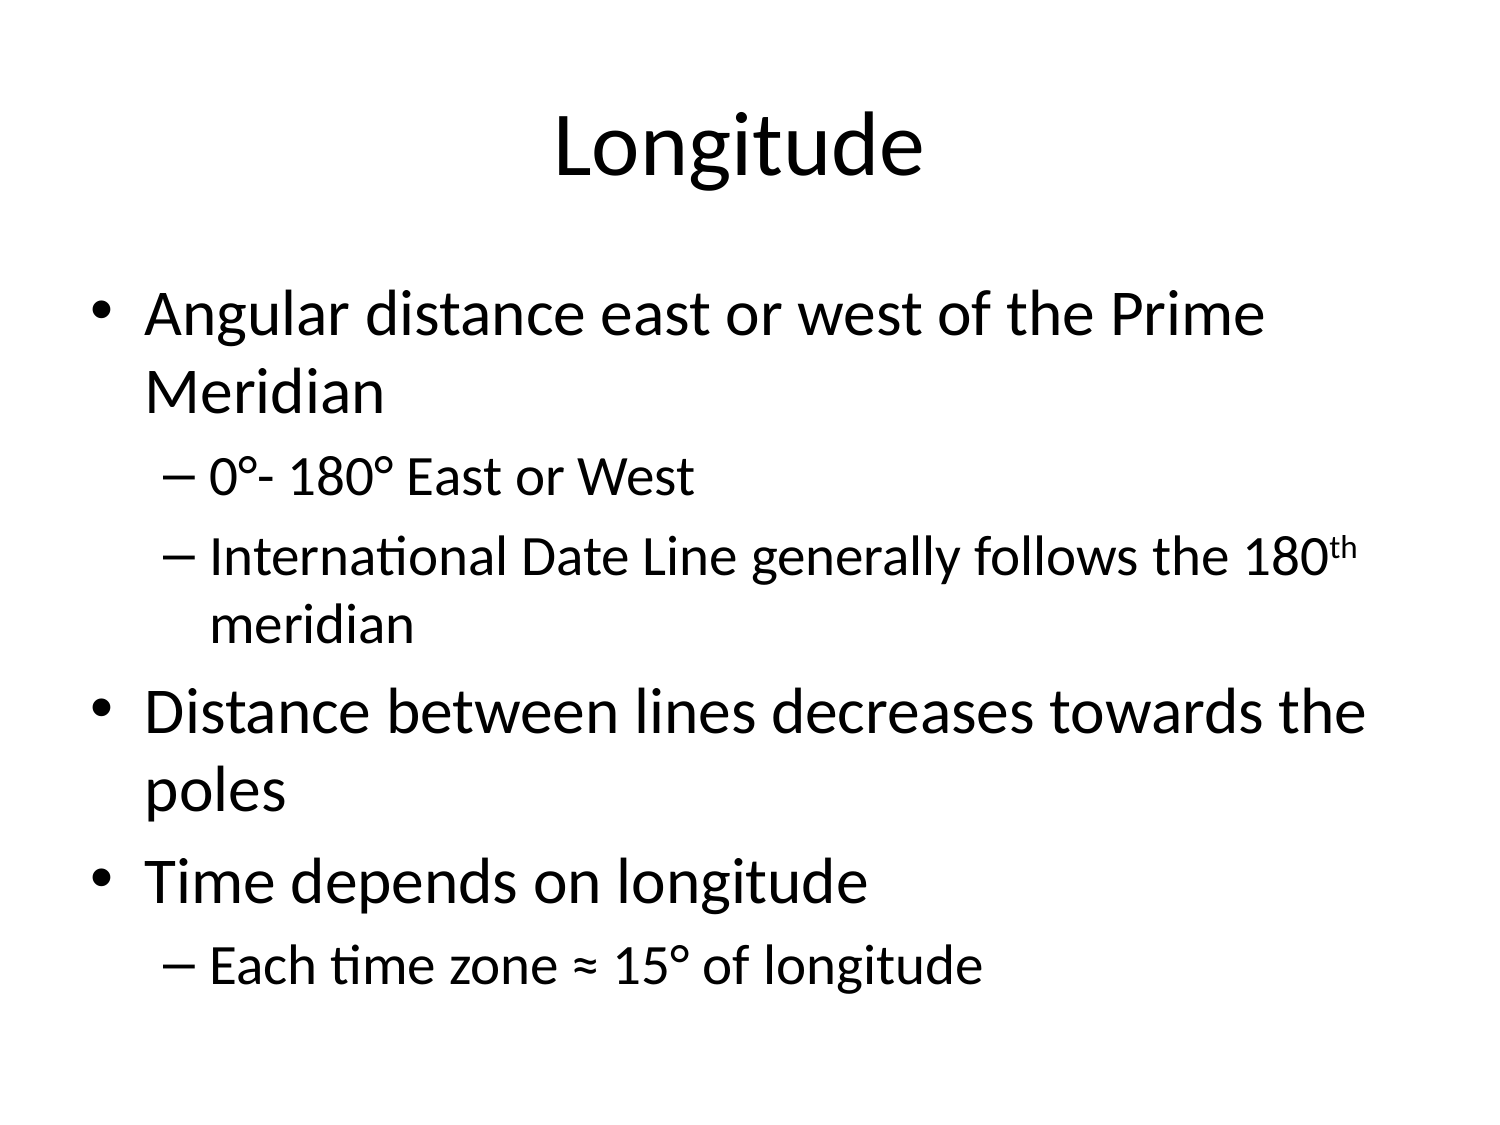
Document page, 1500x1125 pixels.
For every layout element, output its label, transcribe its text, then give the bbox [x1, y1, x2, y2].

title Longitude [75, 45, 1425, 233]
list Angular distance east or west of the Prime Meridian 0°- 180° East or West International Date Line generally follows the 180th meridian Distance between lines decreases towards the poles Time depends on longitude Each time zone ≈ 15° of longitude [75, 262, 1425, 1005]
